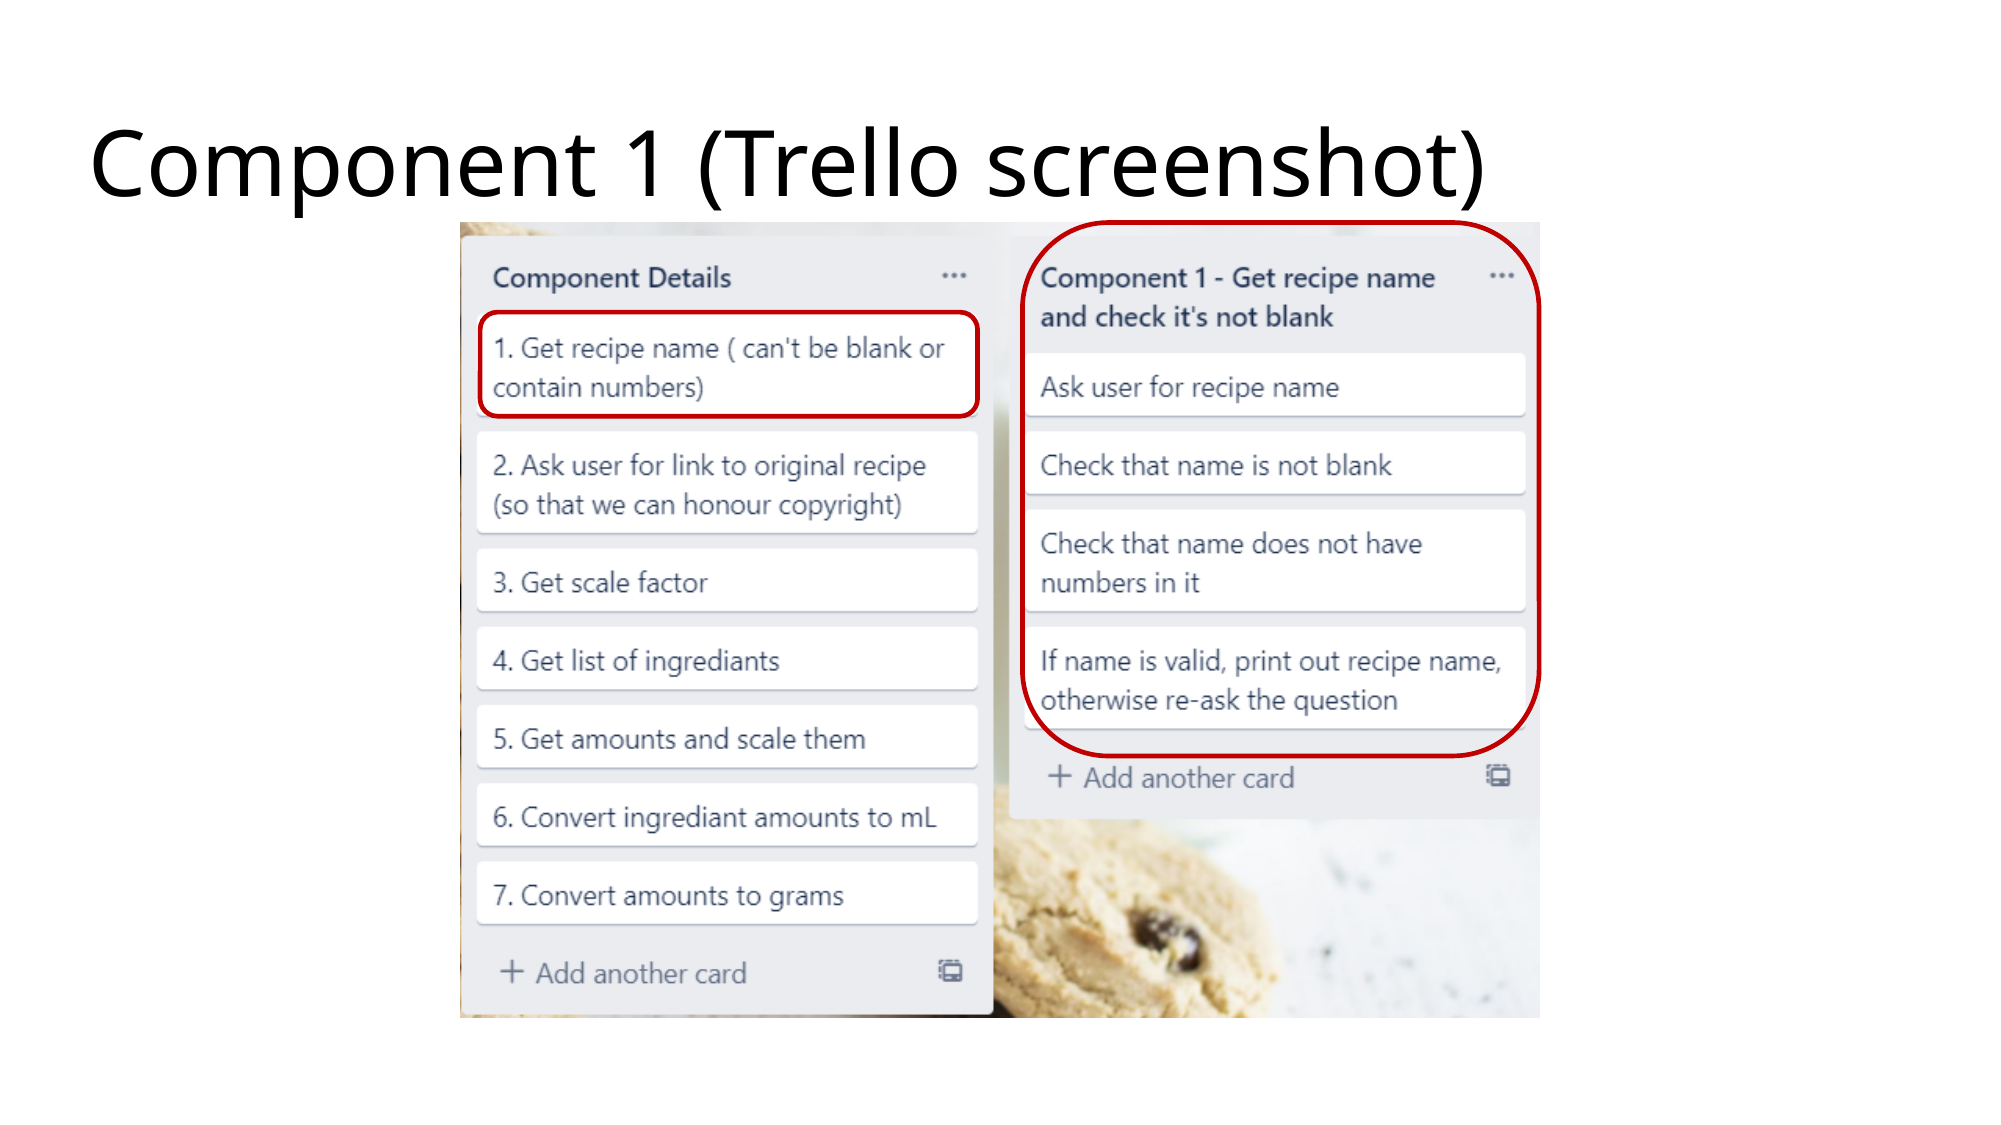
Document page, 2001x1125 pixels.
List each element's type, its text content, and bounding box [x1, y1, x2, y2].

title Component 1 (Trello screenshot) [68, 97, 1932, 223]
picture [460, 222, 1540, 1018]
